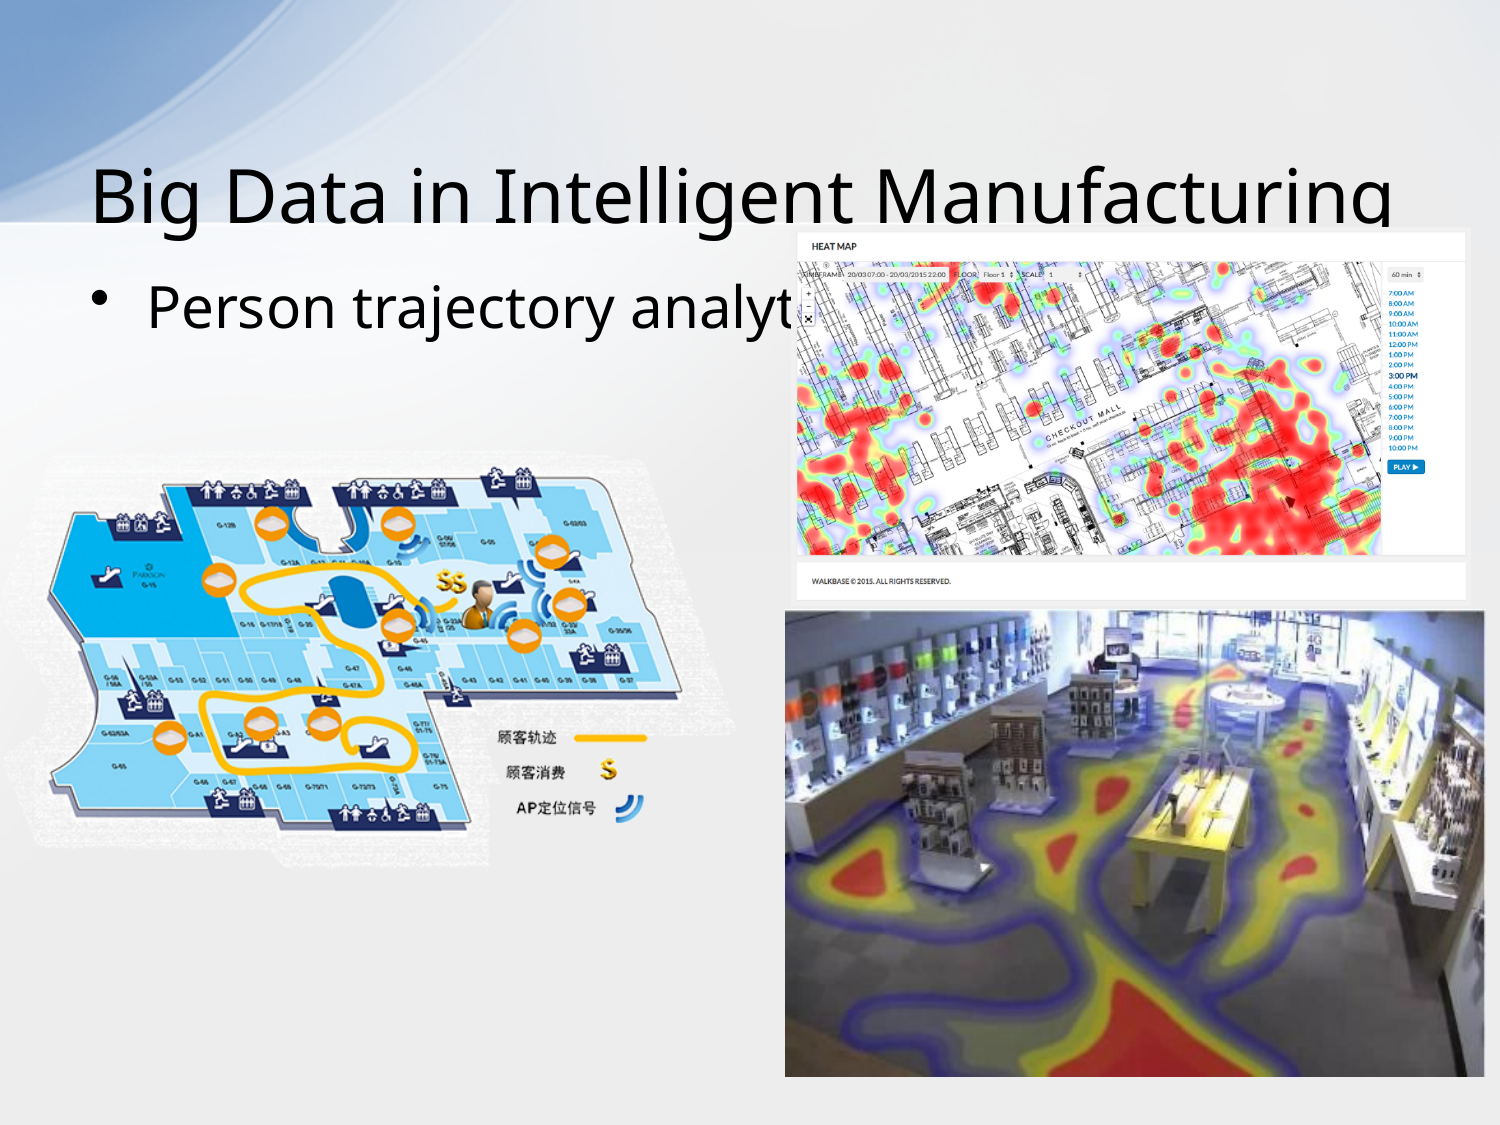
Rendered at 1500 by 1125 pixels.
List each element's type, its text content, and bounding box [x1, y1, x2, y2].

picture [0, 0, 1500, 1125]
title Big Data in Intelligent Manufacturing [75, 58, 1425, 247]
list Person trajectory analytics [75, 262, 783, 1005]
